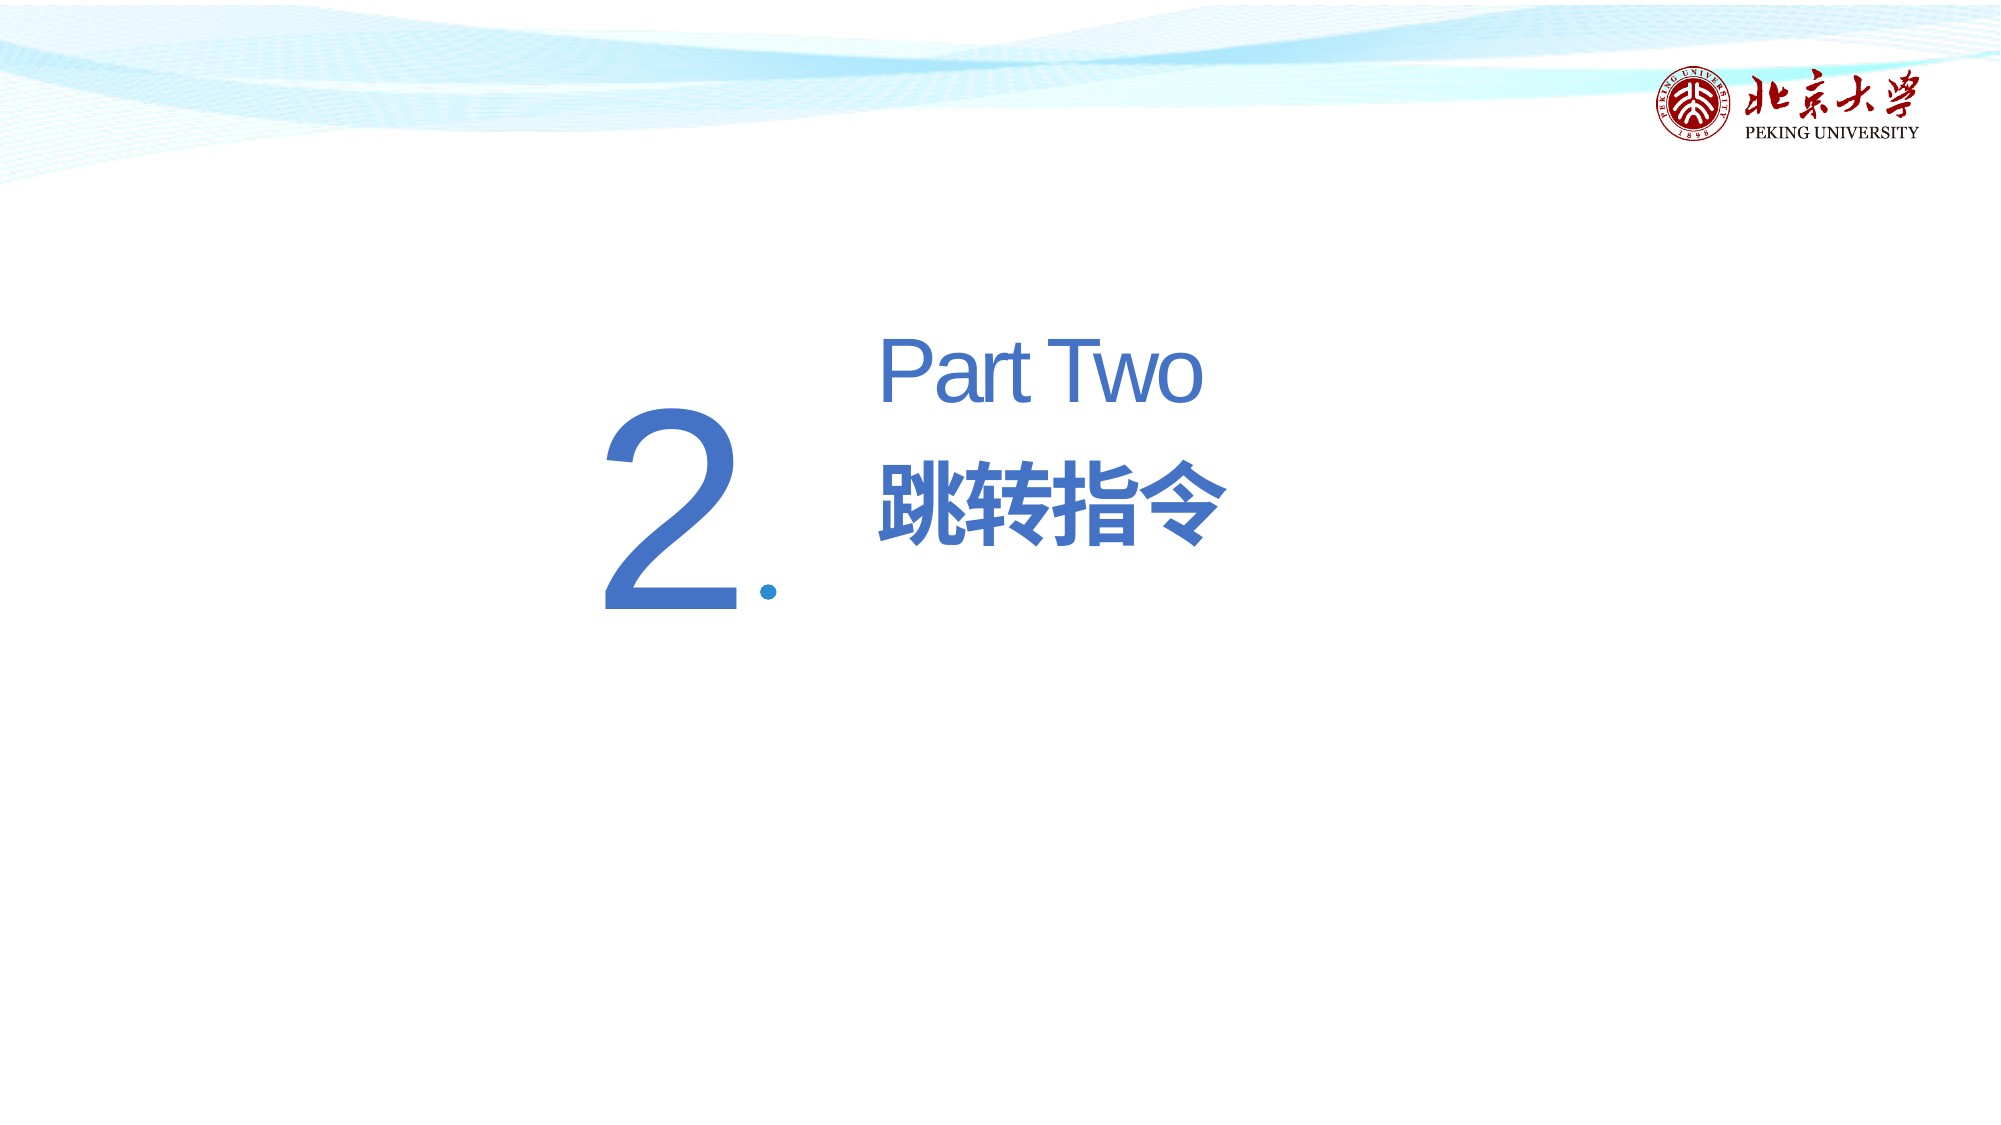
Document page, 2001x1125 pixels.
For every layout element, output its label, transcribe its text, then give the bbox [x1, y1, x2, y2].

text_box Part Two [861, 303, 1263, 430]
title 跳转指令 [861, 439, 1449, 558]
picture [0, 5, 2000, 342]
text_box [576, 314, 803, 675]
